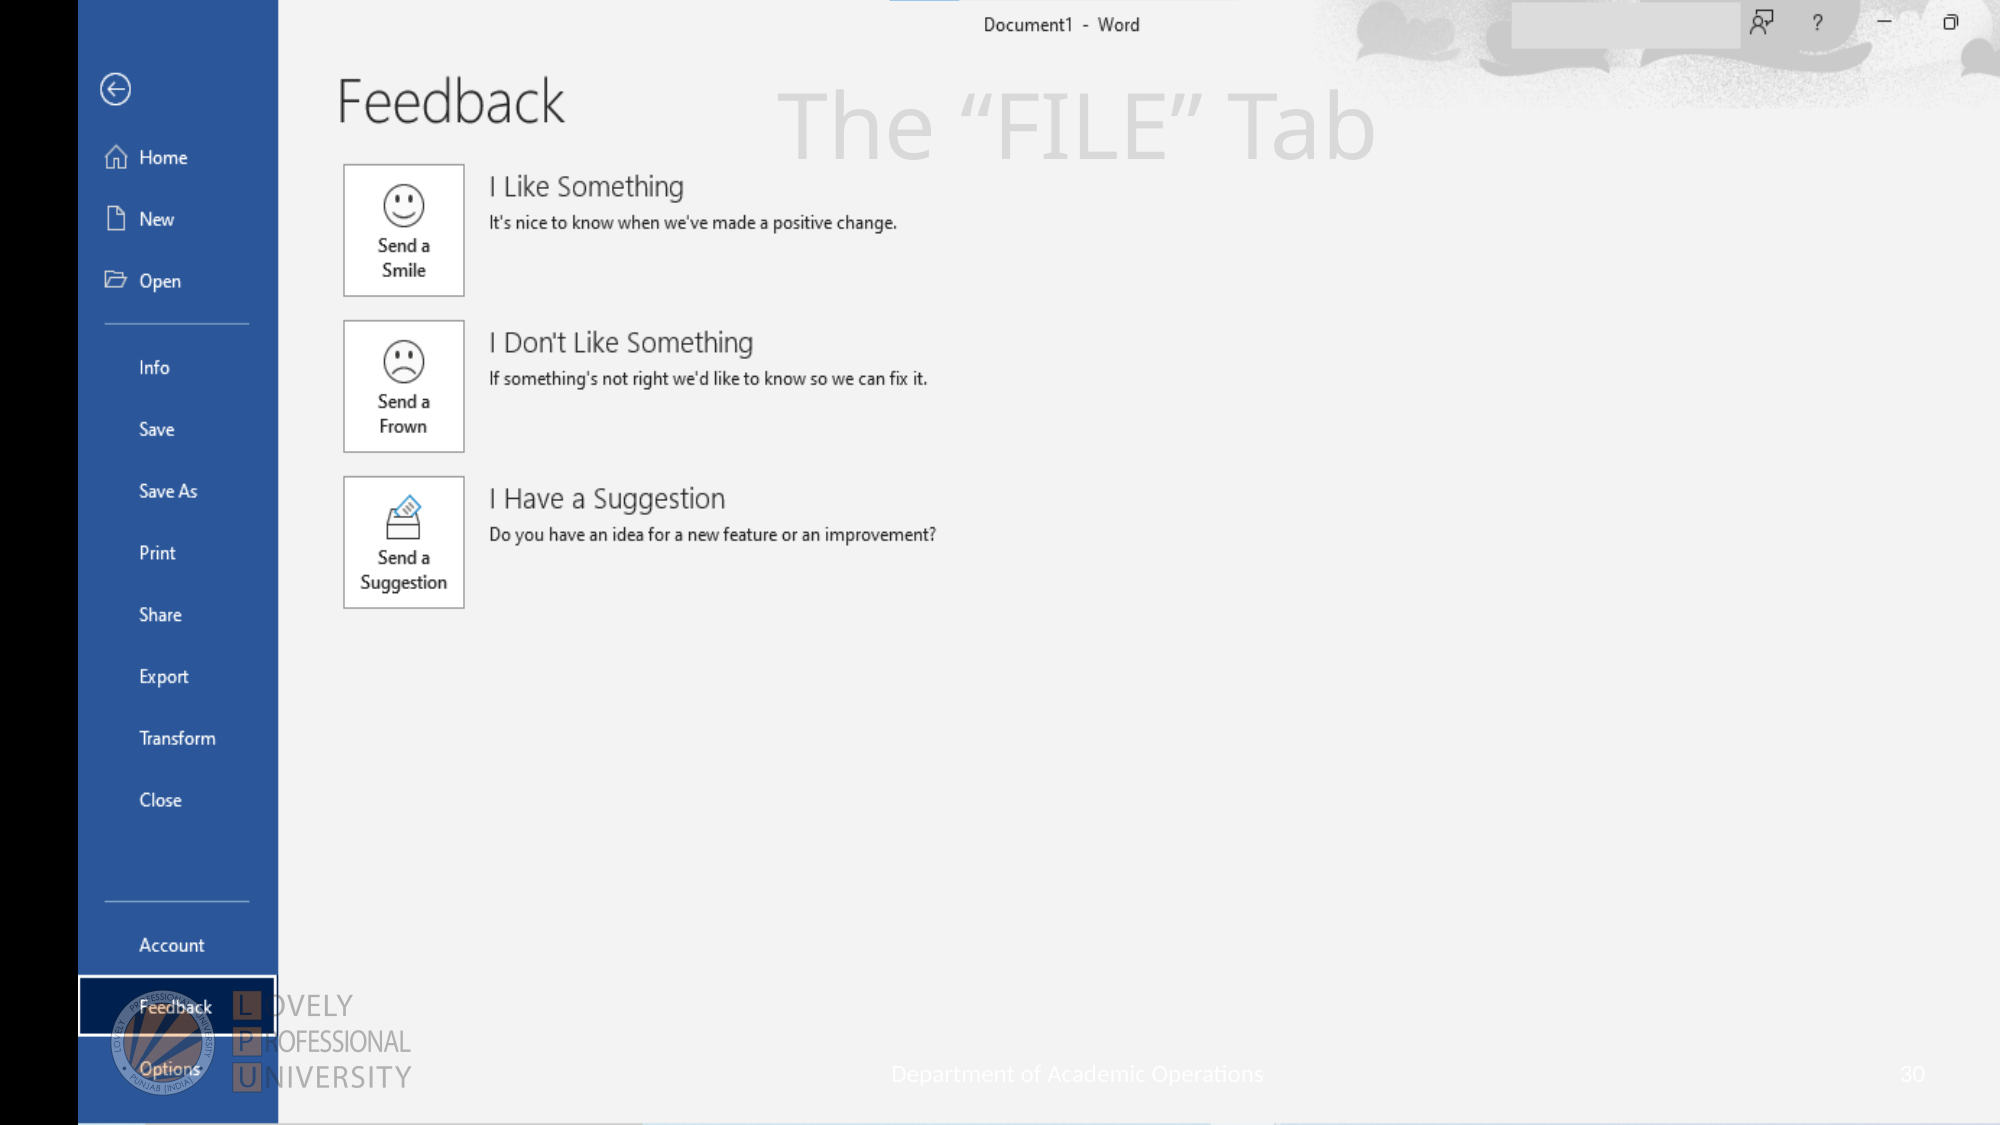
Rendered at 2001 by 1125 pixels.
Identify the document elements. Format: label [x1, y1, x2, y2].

text_box [0, 0, 78, 1125]
picture [78, 0, 2000, 1125]
